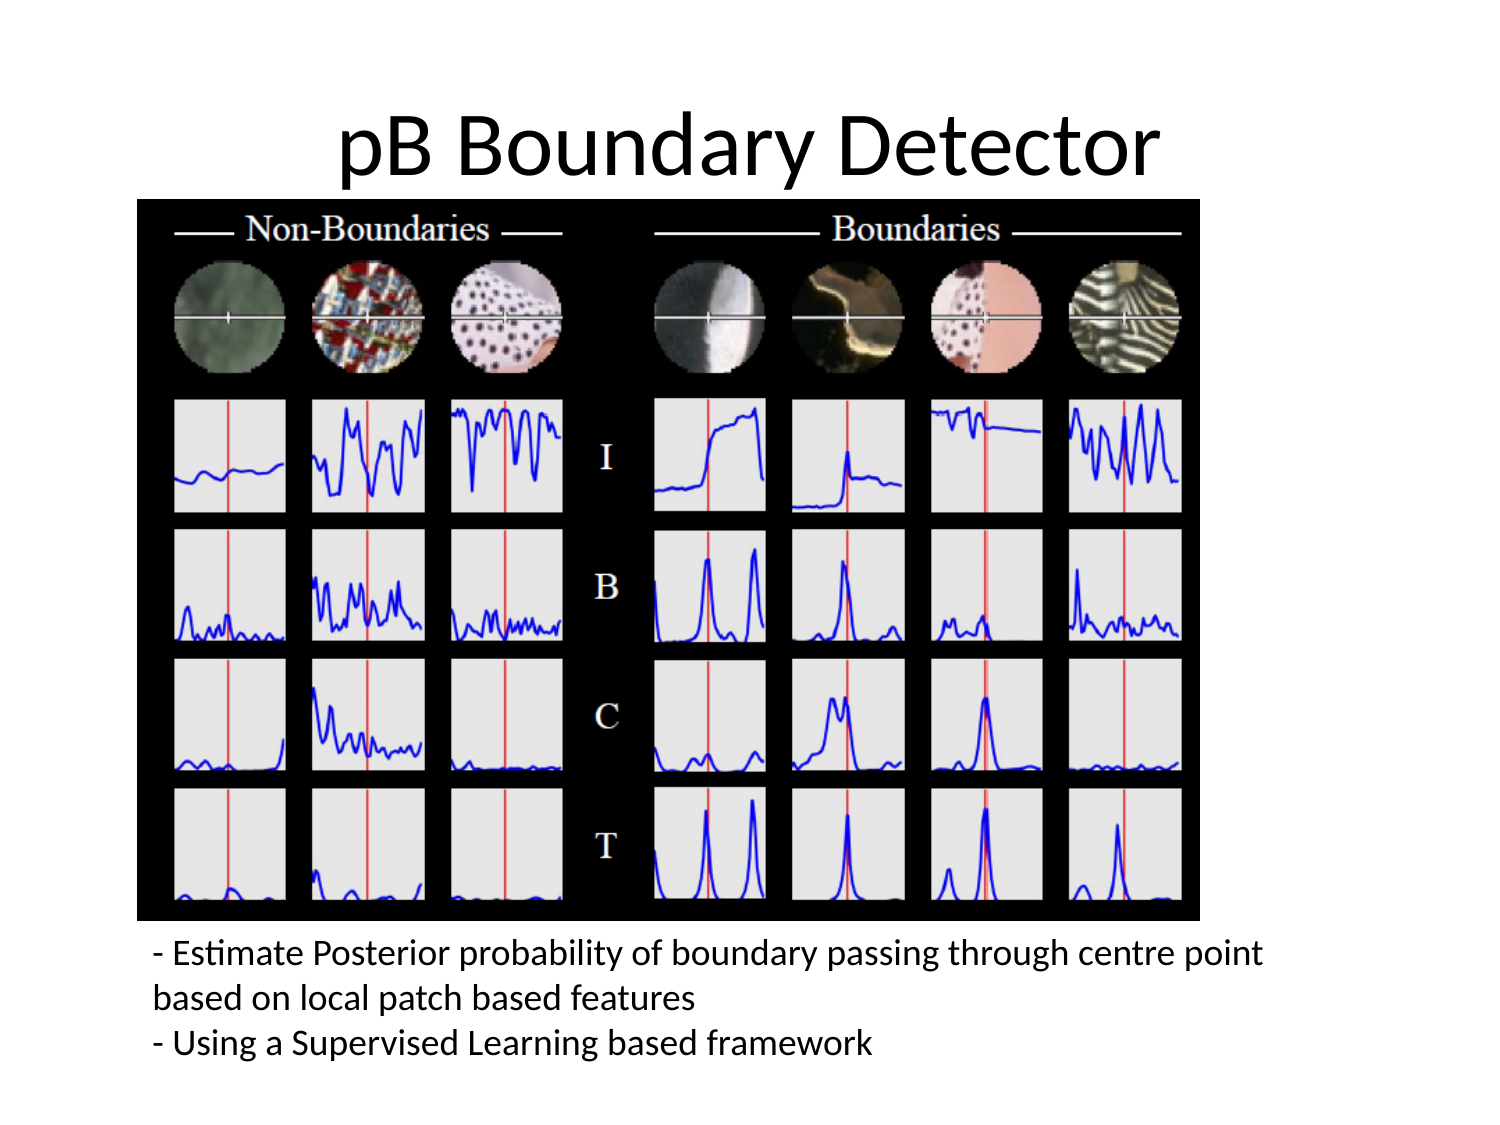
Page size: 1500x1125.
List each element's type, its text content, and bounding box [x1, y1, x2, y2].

title pB Boundary Detector [75, 45, 1425, 233]
text_box - Estimate Posterior probability of boundary passing through centre point based on local patch based features - Using a Supervised Learning based framework [137, 920, 1313, 1071]
picture [137, 199, 1201, 921]
